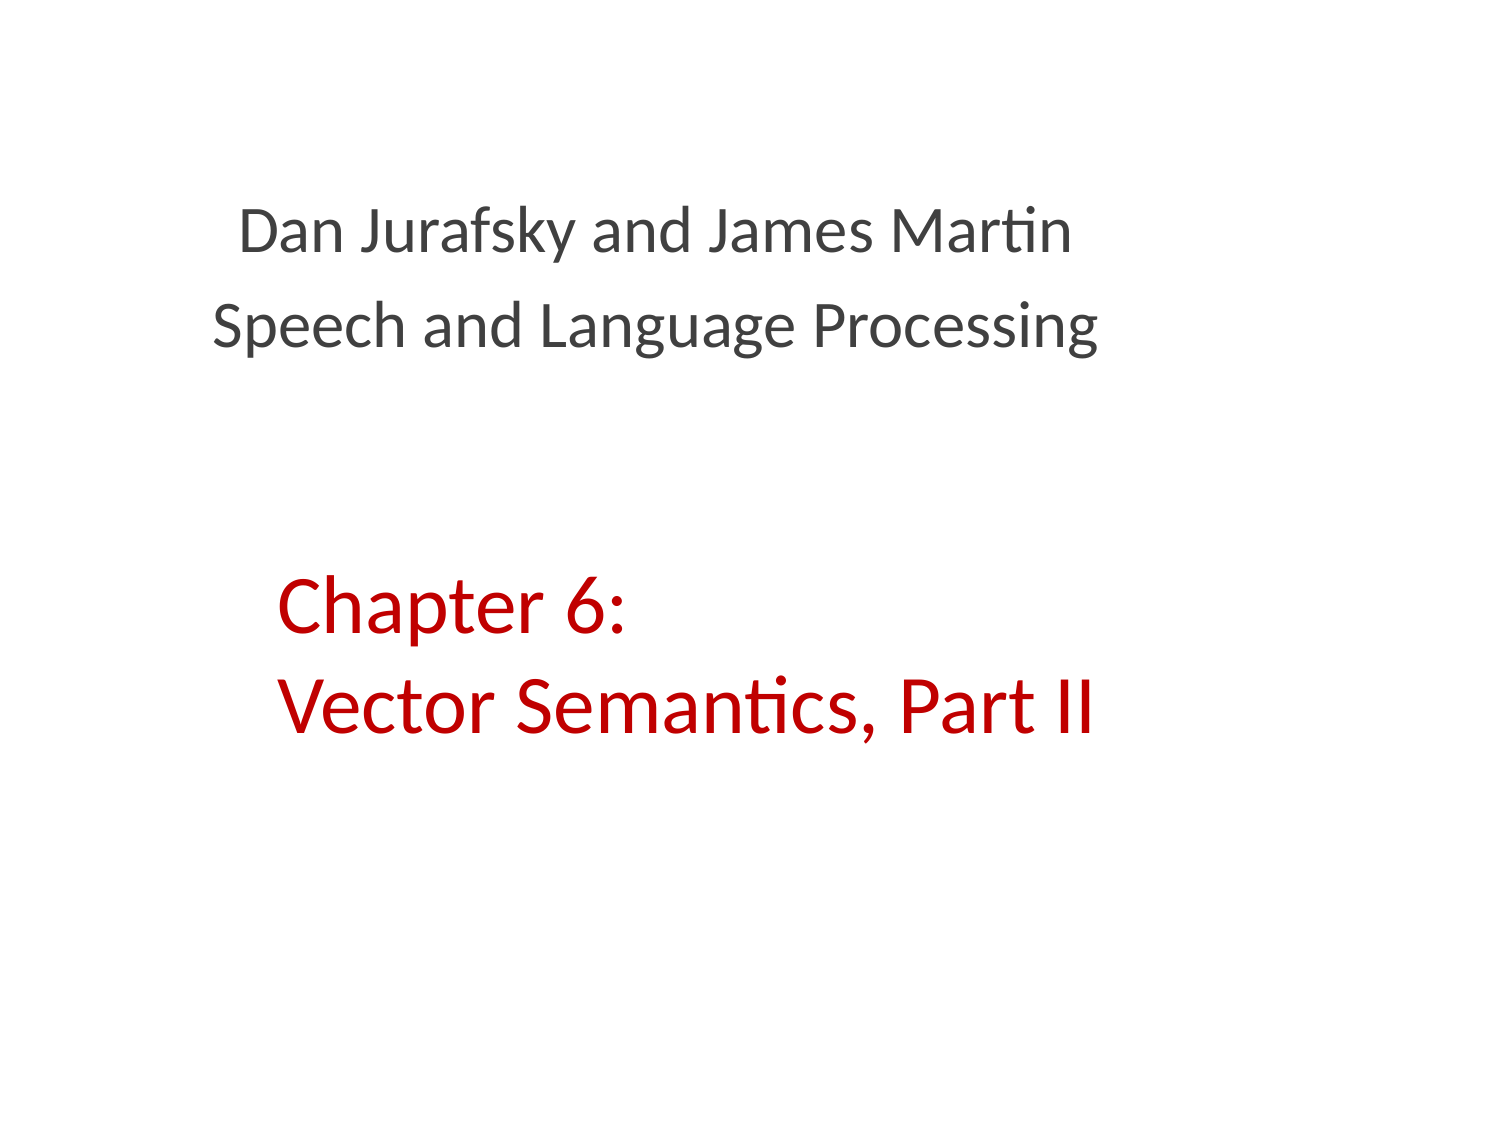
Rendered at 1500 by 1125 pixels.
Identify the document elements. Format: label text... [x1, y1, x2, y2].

subtitle Dan Jurafsky and James Martin Speech and Language Processing [137, 187, 1175, 760]
text_box Chapter 6: Vector Semantics, Part II [262, 542, 1445, 758]
